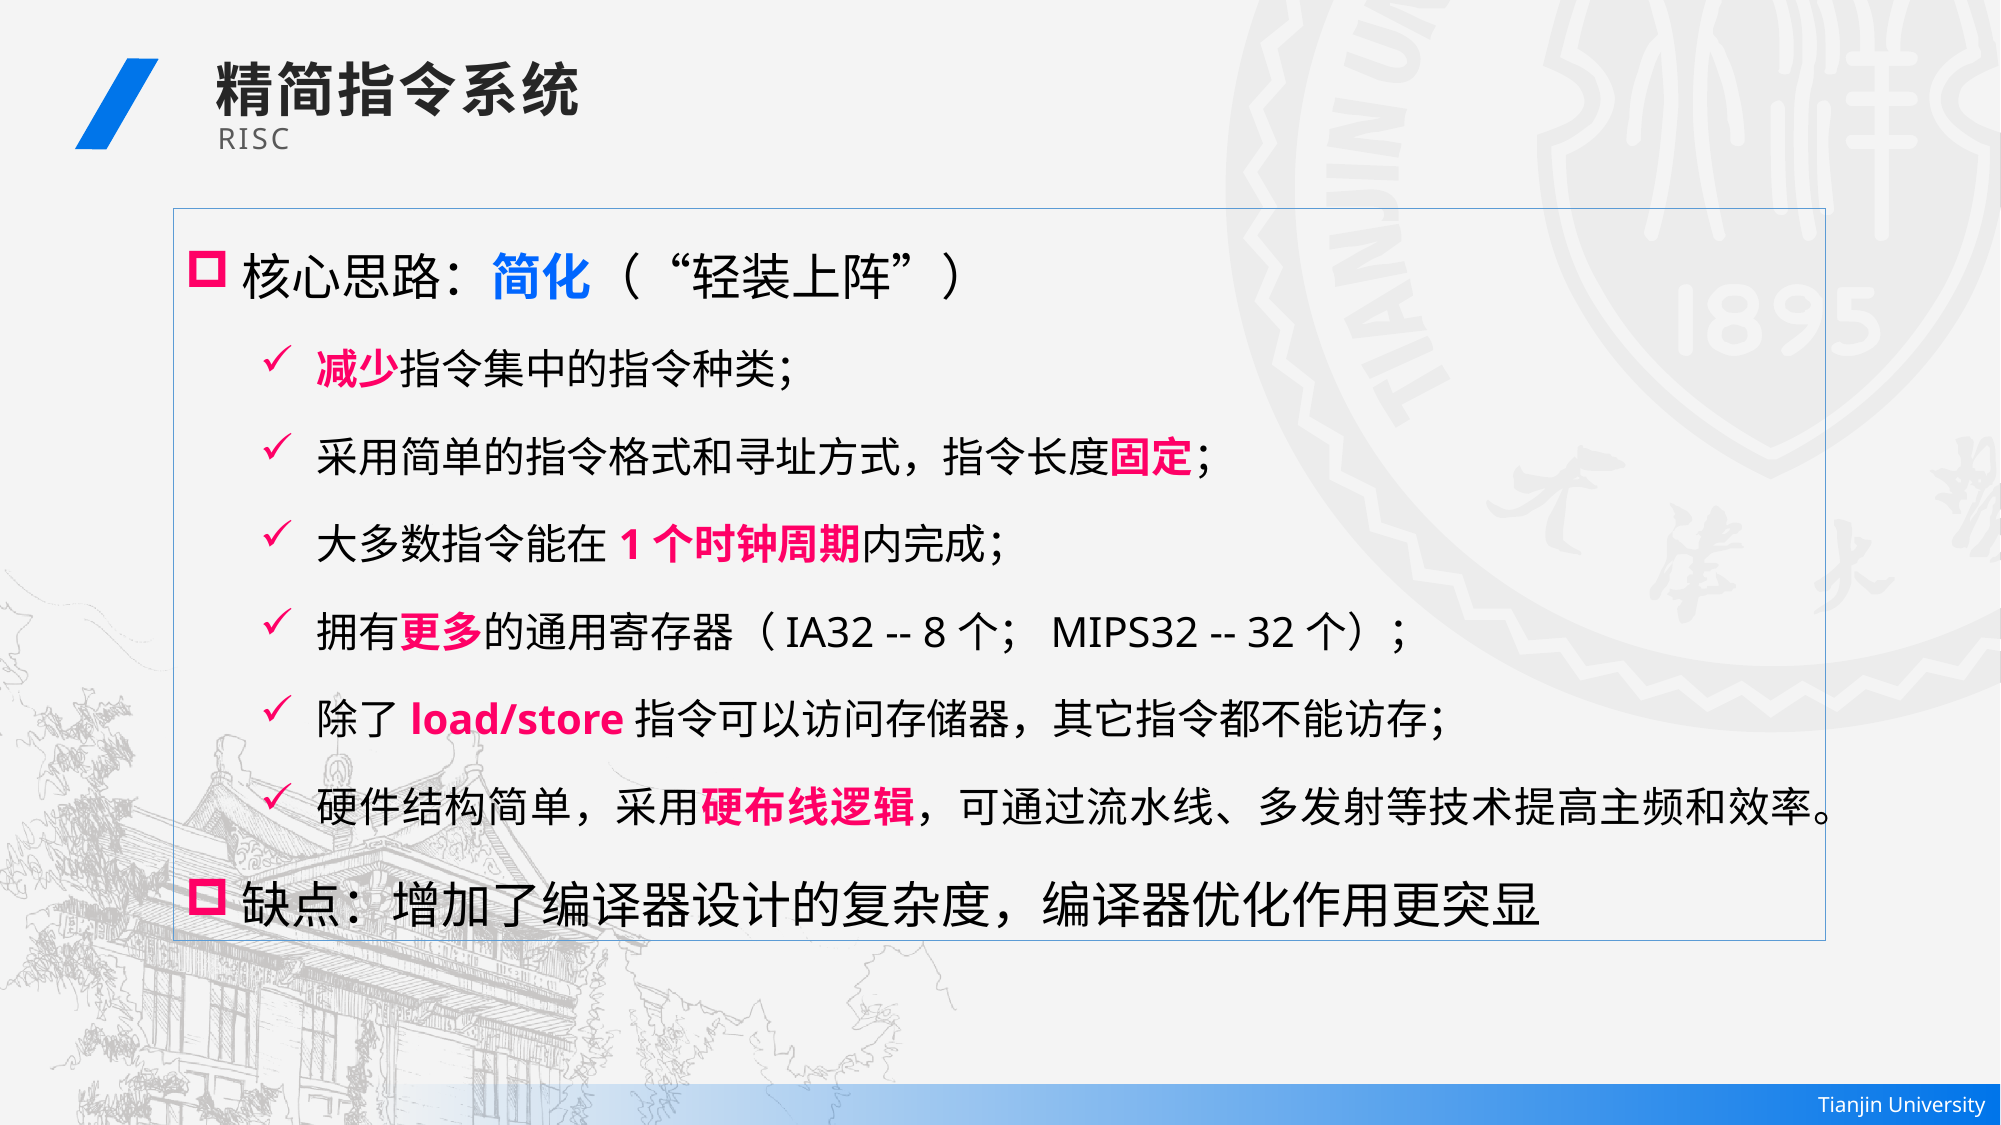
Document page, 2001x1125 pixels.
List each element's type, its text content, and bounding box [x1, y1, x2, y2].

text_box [104, 45, 600, 164]
text_box [74, 98, 104, 150]
text_box 核心思路：简化（“轻装上阵”） 减少指令集中的指令种类； 采用简单的指令格式和寻址方式，指令长度固定； 大多数指令能在1个时钟周期内完成； 拥有更多的通用寄存器（IA32 -- 8个；MIPS32 -- 32个）； 除了load/store指令可以访问存储器，其它指令都不能访存； 硬件结构简单，采用硬布线逻辑，可通过流水线、多发射等技术提高主频和效率。 缺点：增加了编译器设计的复杂度，编译器优化作用更突显 [173, 208, 1826, 941]
